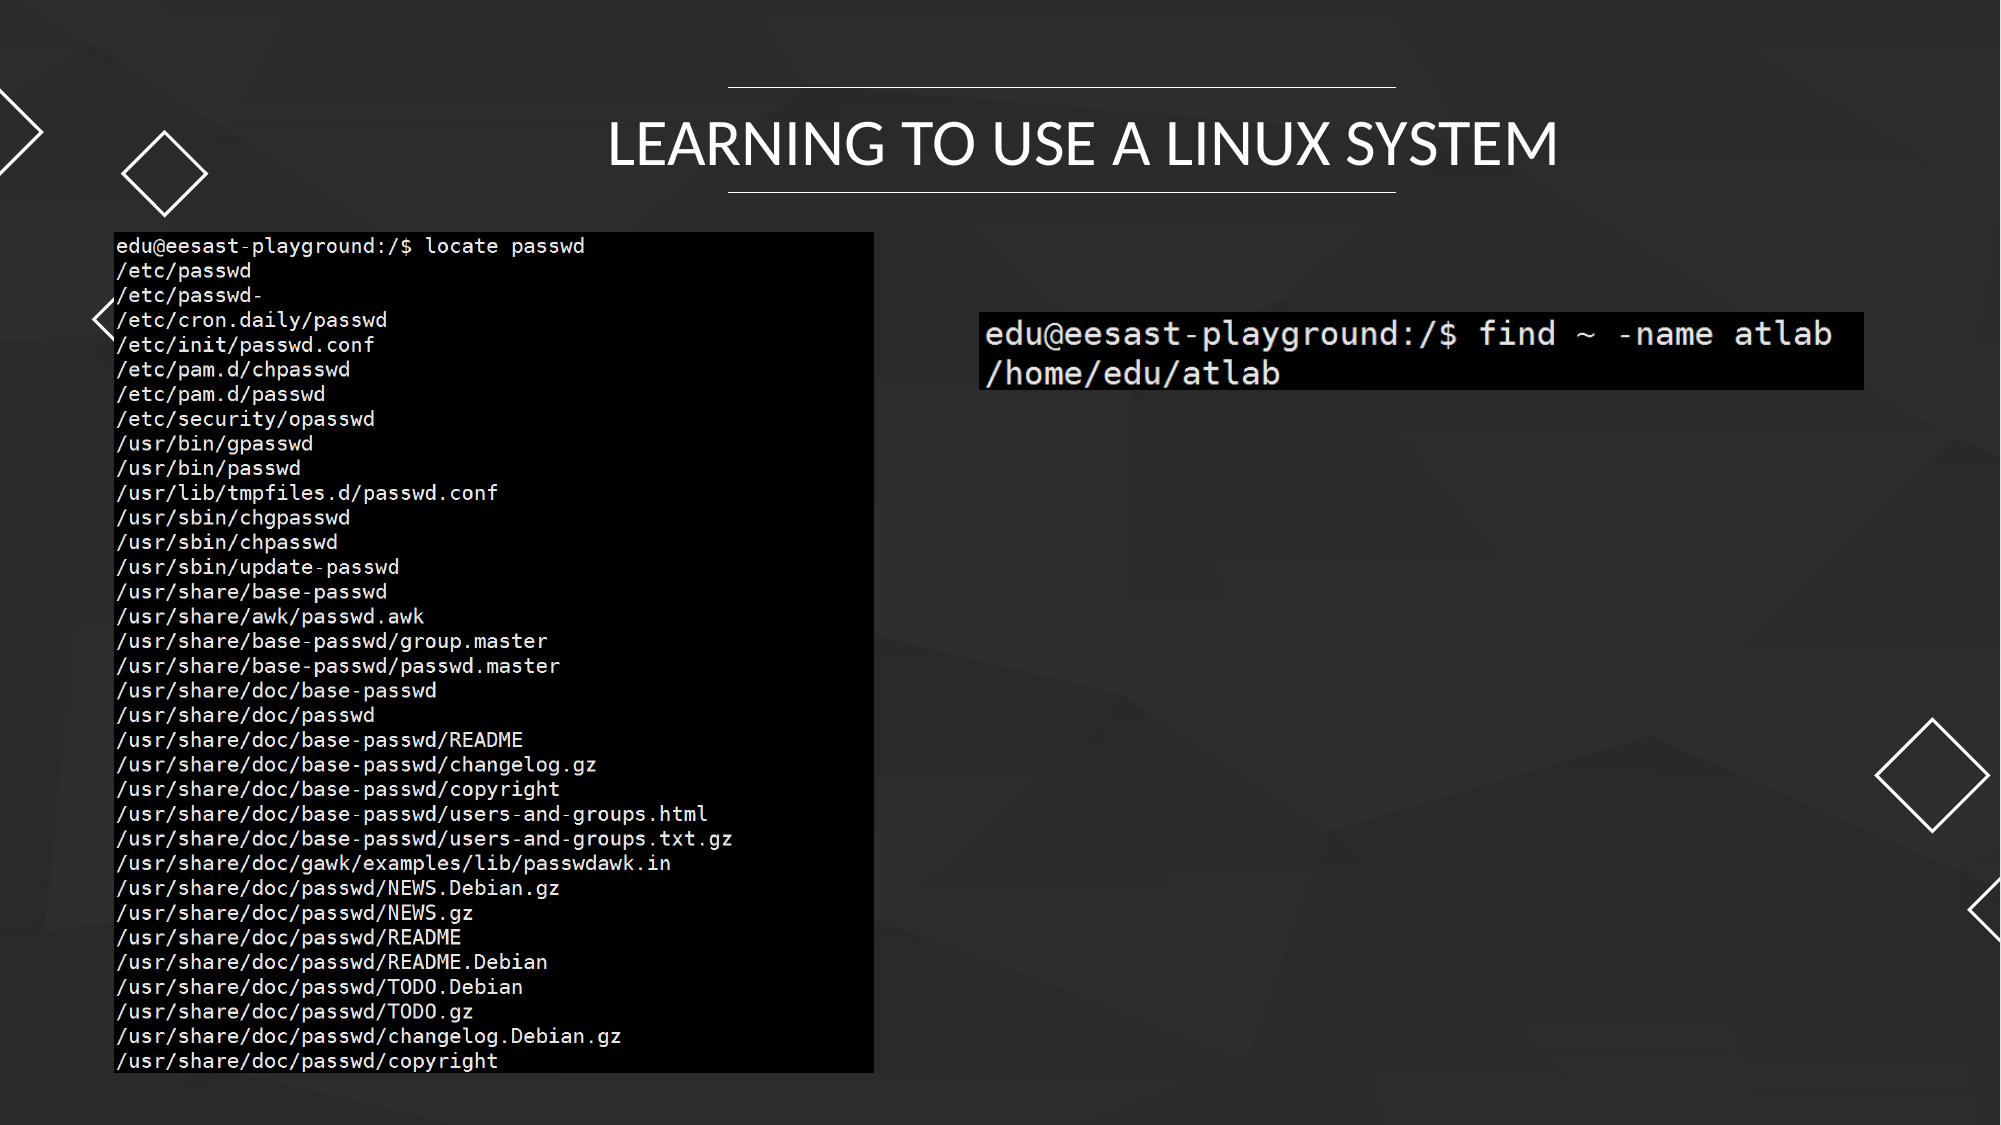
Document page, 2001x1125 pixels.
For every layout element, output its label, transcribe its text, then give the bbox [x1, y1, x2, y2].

picture [0, 0, 2001, 1125]
text_box [0, 89, 44, 176]
text_box [92, 297, 114, 341]
text_box [1874, 717, 1990, 833]
text_box [121, 130, 208, 217]
text_box [1967, 877, 2000, 942]
text_box LEARNING TO USE A LINUX SYSTEM [592, 91, 1627, 187]
